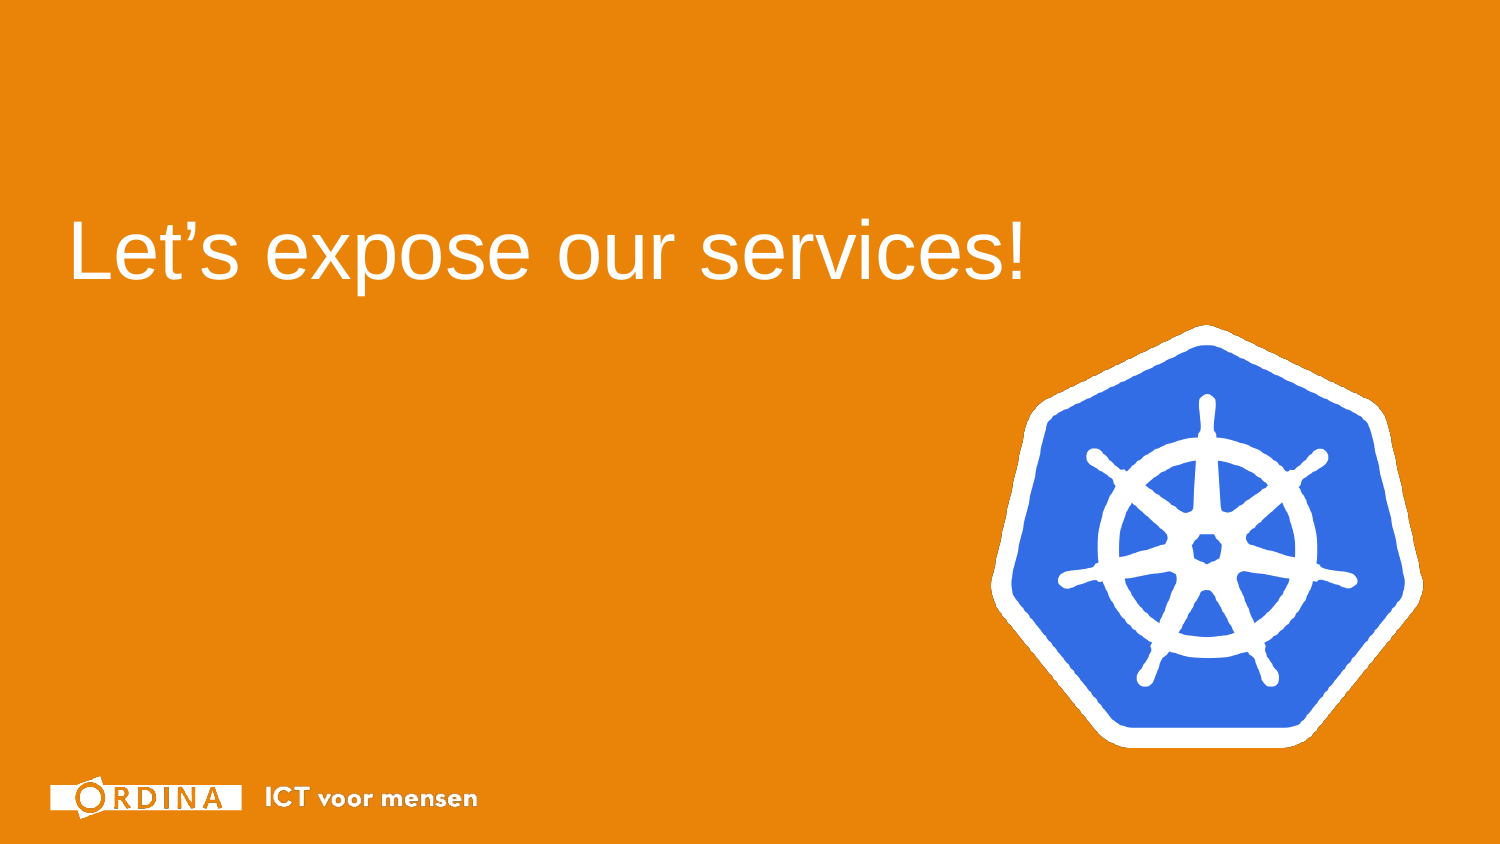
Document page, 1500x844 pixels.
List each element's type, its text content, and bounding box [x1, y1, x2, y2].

picture [38, 766, 513, 833]
picture [990, 318, 1426, 754]
list Let’s expose our services! [58, 188, 1090, 481]
